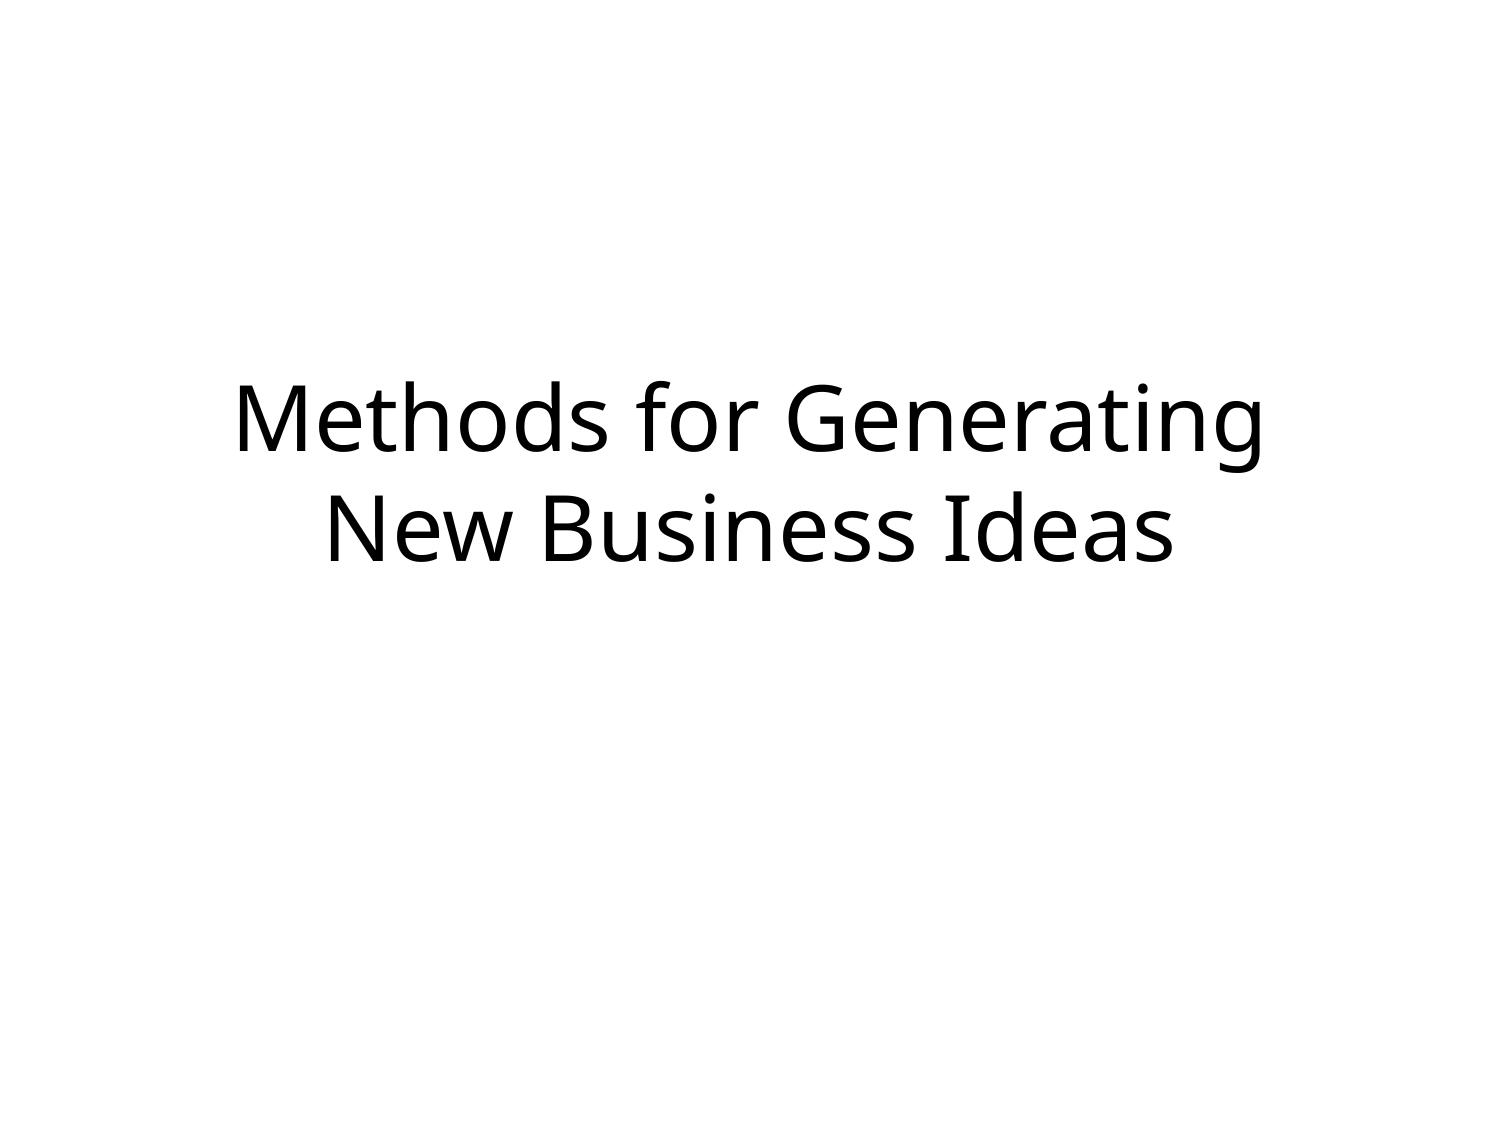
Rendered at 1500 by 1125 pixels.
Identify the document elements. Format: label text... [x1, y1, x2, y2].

title Methods for Generating New Business Ideas [112, 349, 1388, 591]
